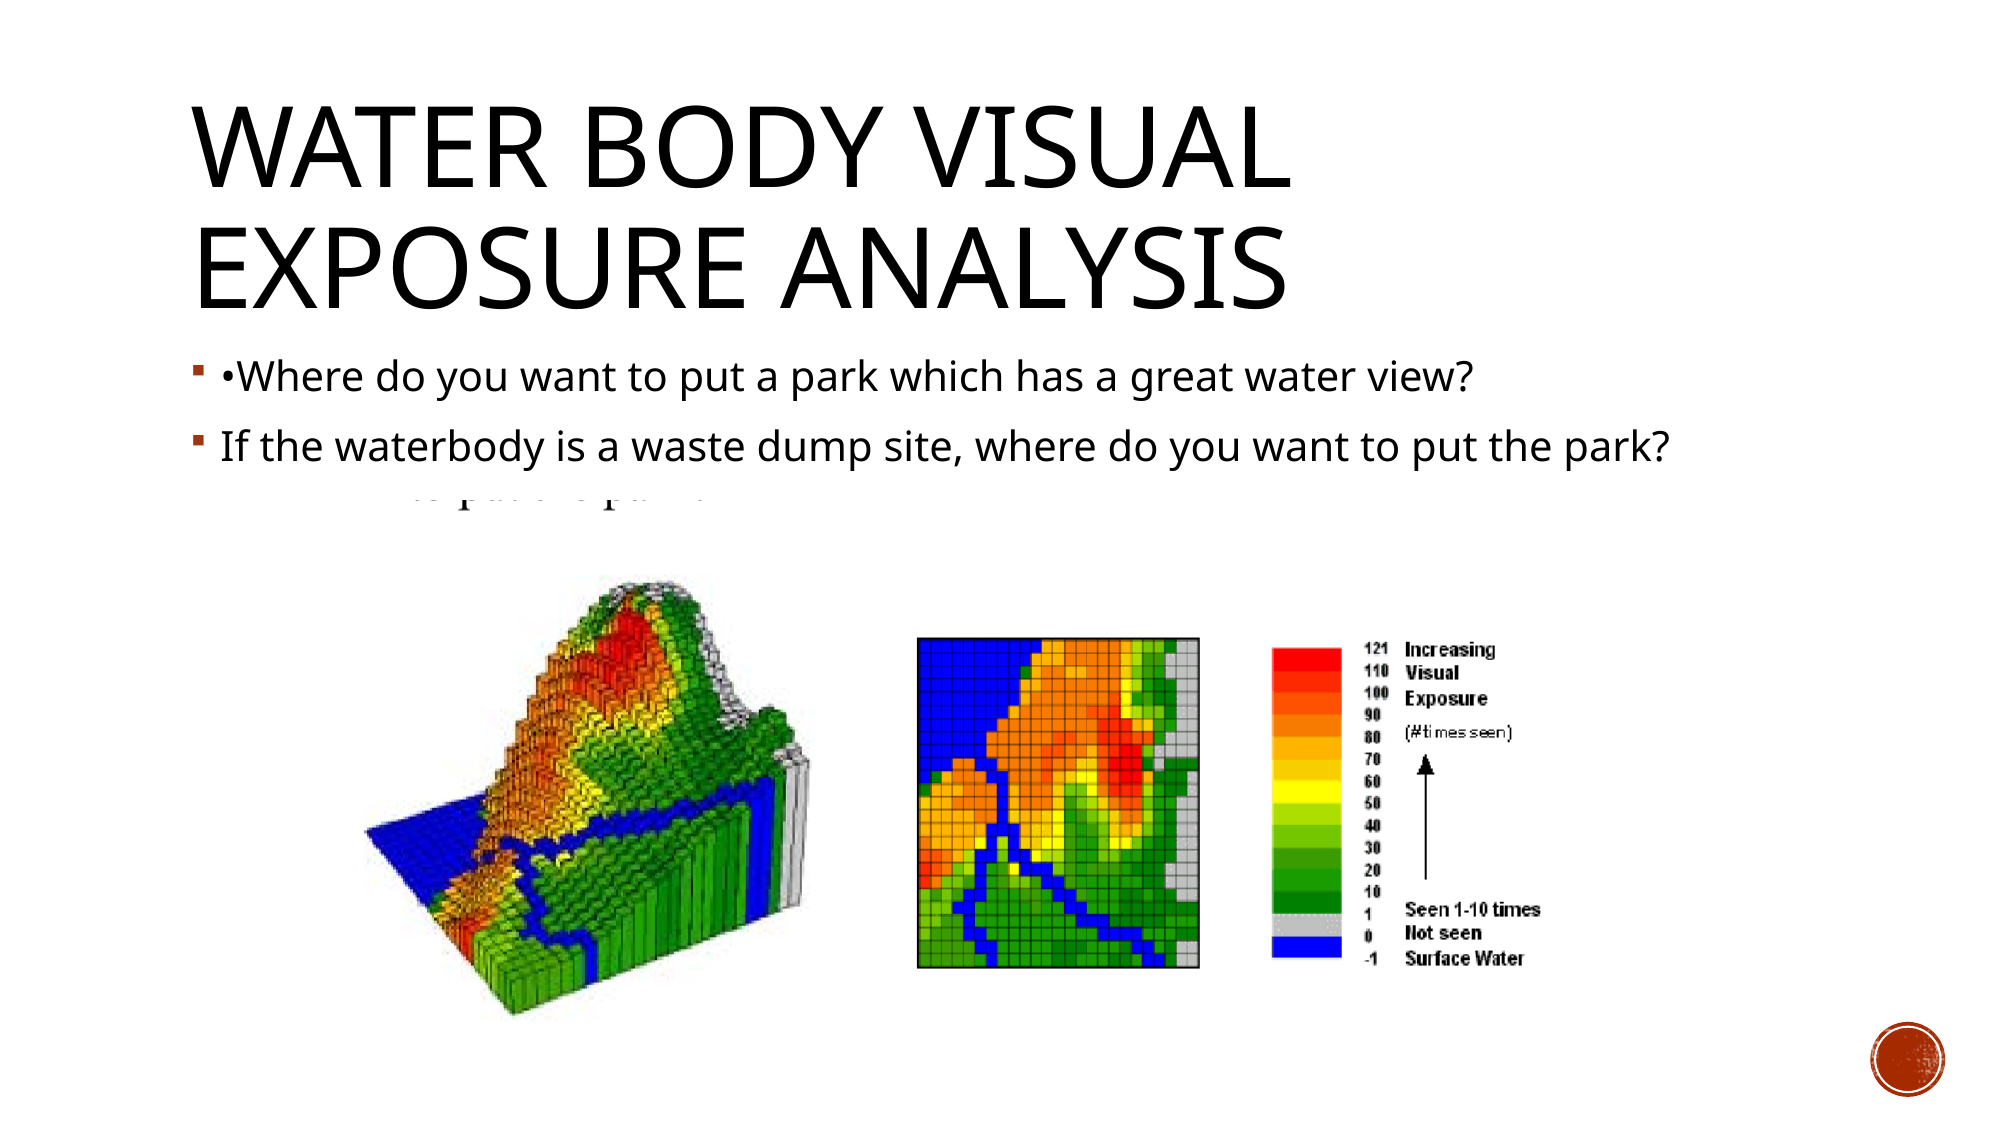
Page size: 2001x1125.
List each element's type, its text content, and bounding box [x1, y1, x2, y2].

title Water Body Visual Exposure Analysis [175, 79, 1826, 344]
picture [315, 500, 1635, 1079]
list •Where do you want to put a park which has a great water view? If the waterbody is a waste dump site, where do you want to put the park? [175, 348, 1826, 1013]
